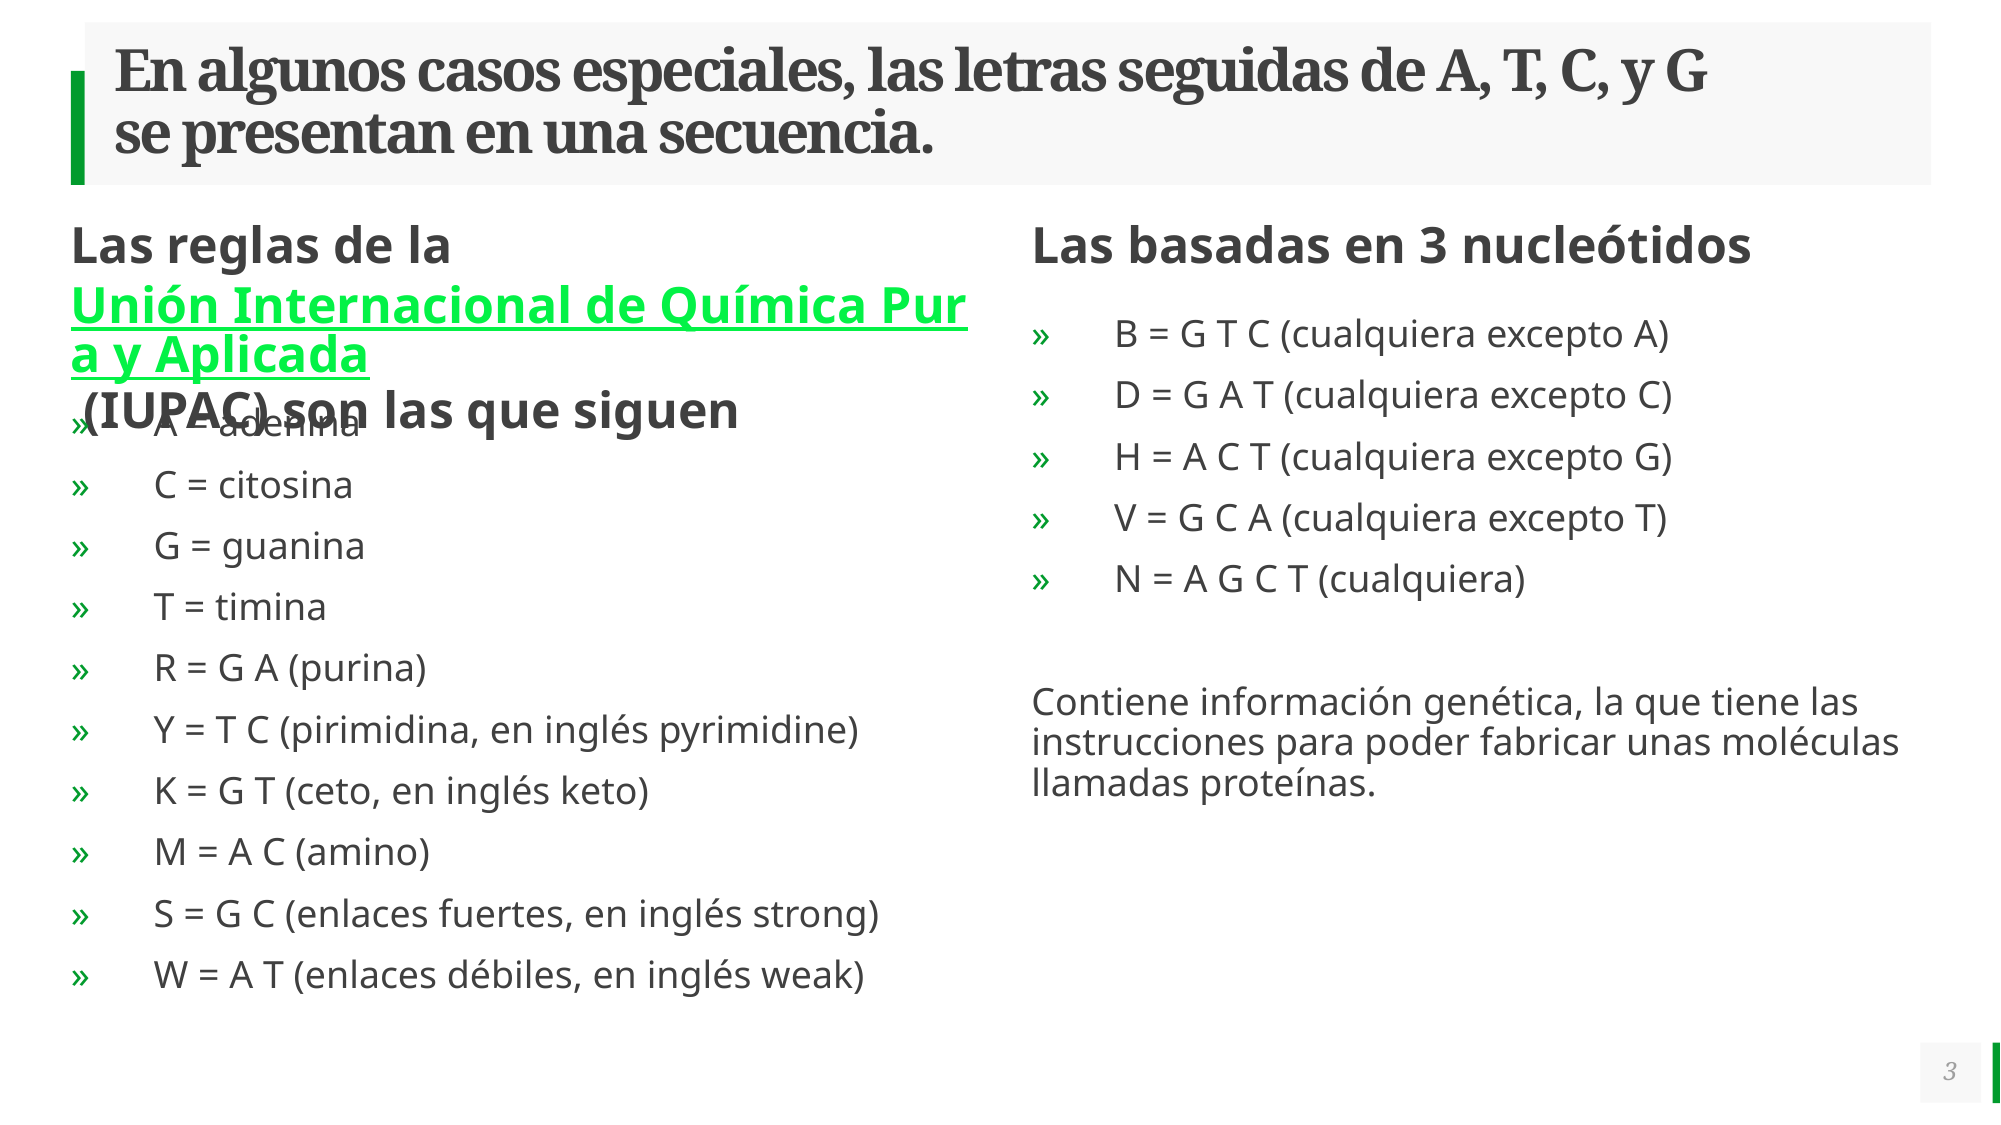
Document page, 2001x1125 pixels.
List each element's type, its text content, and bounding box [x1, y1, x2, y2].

list B = G T C (cualquiera excepto A) D = G A T (cualquiera excepto C) H = A C T (cualquiera excepto G) V = G C A (cualquiera excepto T) N = A G C T (cualquiera) Contiene información genética, la que tiene las instrucciones para poder fabricar unas moléculas llamadas proteínas. [1031, 315, 1932, 1004]
slide_number 3 [1920, 1042, 1982, 1103]
list A = adenina C = citosina G = guanina T = timina R = G A (purina) Y = T C (pirimidina, en inglés pyrimidine) K = G T (ceto, en inglés keto) M = A C (amino) S = G C (enlaces fuertes, en inglés strong) W = A T (enlaces débiles, en inglés weak) [70, 404, 969, 1004]
title En algunos casos especiales, las letras seguidas de A, T, C, y G se presentan en una secuencia. [84, 22, 1932, 185]
list Las basadas en 3 nucleótidos [1031, 220, 1932, 280]
list Las reglas de la Unión Internacional de Química Pura y Aplicada (IUPAC) son las que siguen [70, 220, 969, 280]
